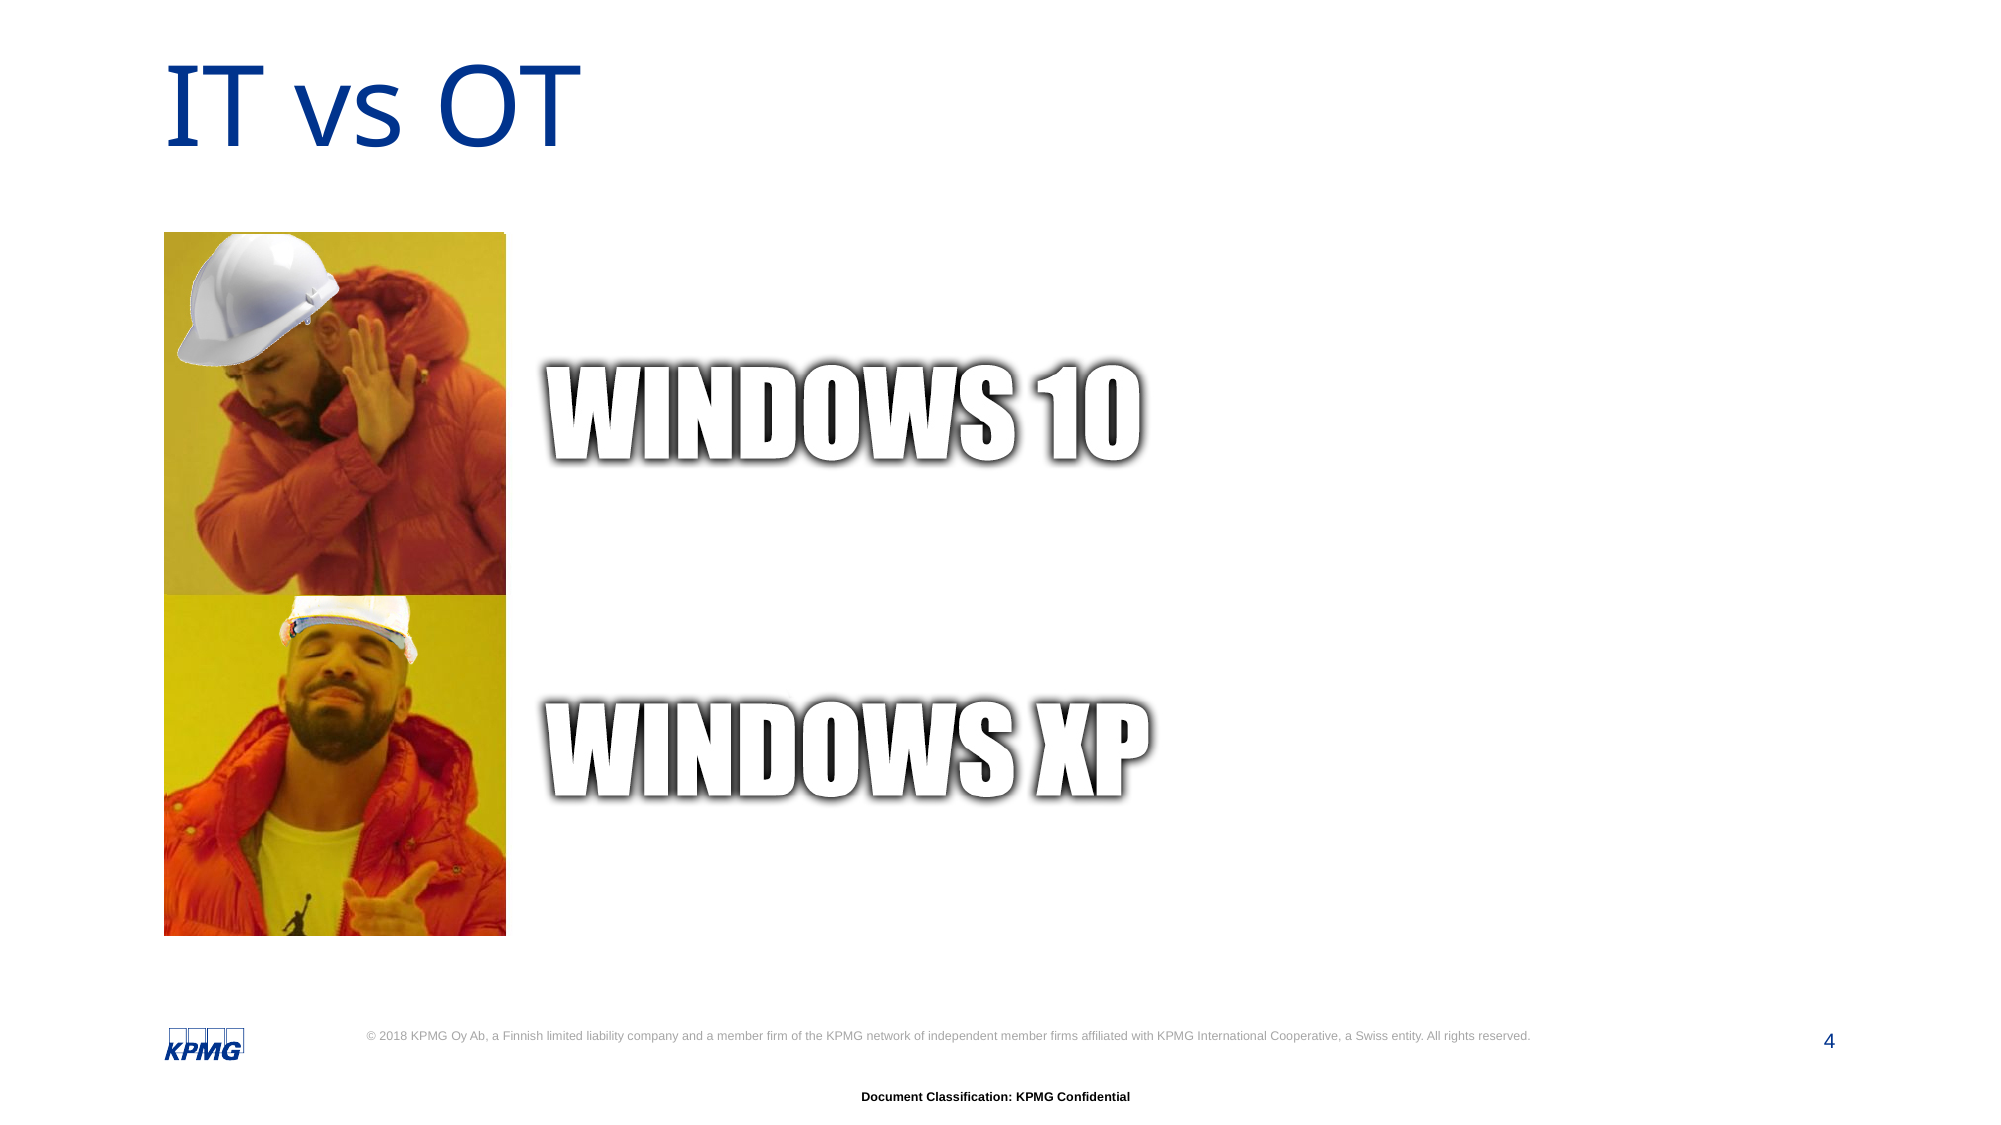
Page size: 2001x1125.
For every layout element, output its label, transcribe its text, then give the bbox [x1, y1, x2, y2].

title IT vs OT [164, 70, 1836, 156]
picture [164, 232, 1314, 936]
